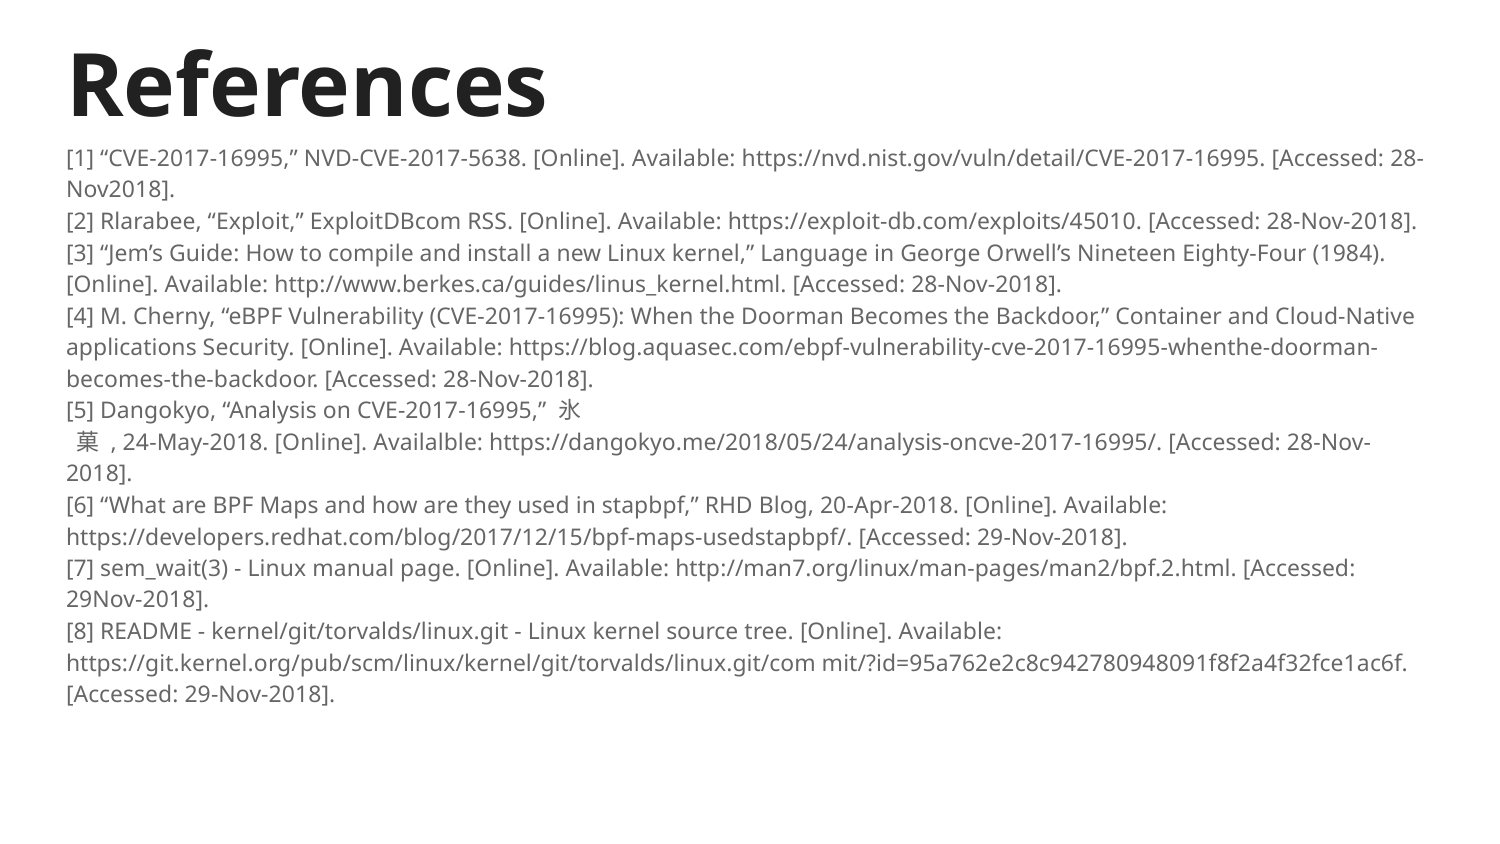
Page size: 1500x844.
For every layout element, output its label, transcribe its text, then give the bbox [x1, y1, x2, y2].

list [1] “CVE-2017-16995,” NVD-CVE-2017-5638. [Online]. Available: https://nvd.nist.gov/vuln/detail/CVE-2017-16995. [Accessed: 28-Nov2018]. [2] Rlarabee, “Exploit,” ExploitDBcom RSS. [Online]. Available: https://exploit-db.com/exploits/45010. [Accessed: 28-Nov-2018]. [3] “Jem’s Guide: How to compile and install a new Linux kernel,” Language in George Orwell’s Nineteen Eighty-Four (1984). [Online]. Available: http://www.berkes.ca/guides/linus_kernel.html. [Accessed: 28-Nov-2018]. [4] M. Cherny, “eBPF Vulnerability (CVE-2017-16995): When the Doorman Becomes the Backdoor,” Container and Cloud-Native applications Security. [Online]. Available: https://blog.aquasec.com/ebpf-vulnerability-cve-2017-16995-whenthe-doorman-becomes-the-backdoor. [Accessed: 28-Nov-2018]. [5] Dangokyo, “Analysis on CVE-2017-16995,” 氷 菓 , 24-May-2018. [Online]. Availalble: https://dangokyo.me/2018/05/24/analysis-oncve-2017-16995/. [Accessed: 28-Nov-2018]. [6] “What are BPF Maps and how are they used in stapbpf,” RHD Blog, 20-Apr-2018. [Online]. Available: https://developers.redhat.com/blog/2017/12/15/bpf-maps-usedstapbpf/. [Accessed: 29-Nov-2018]. [7] sem_wait(3) - Linux manual page. [Online]. Available: http://man7.org/linux/man-pages/man2/bpf.2.html. [Accessed: 29Nov-2018]. [8] README - kernel/git/torvalds/linux.git - Linux kernel source tree. [Online]. Available: https://git.kernel.org/pub/scm/linux/kernel/git/torvalds/linux.git/com mit/?id=95a762e2c8c942780948091f8f2a4f32fce1ac6f. [Accessed: 29-Nov-2018]. [51, 124, 1449, 673]
title References [51, 14, 1449, 124]
